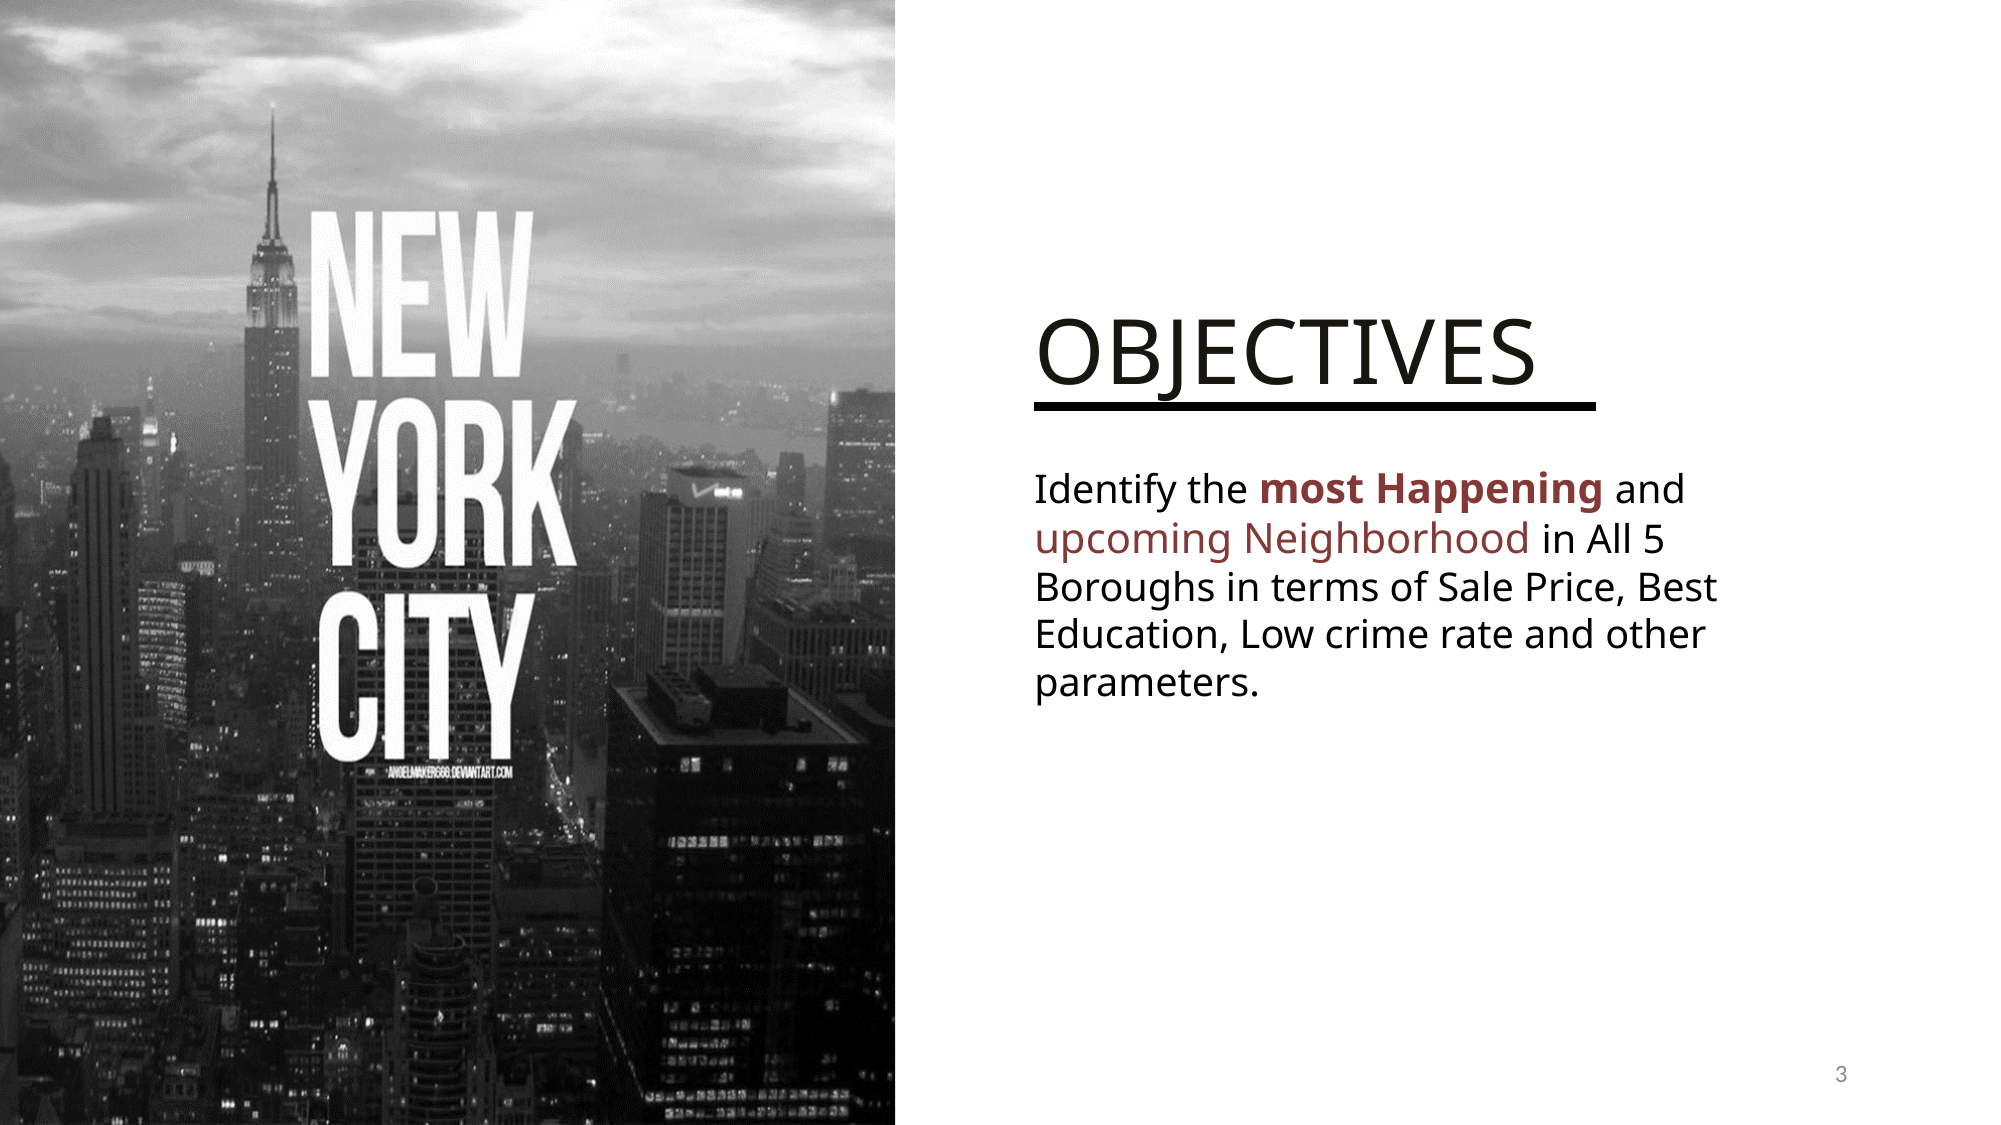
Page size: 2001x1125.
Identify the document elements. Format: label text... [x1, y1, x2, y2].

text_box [1034, 294, 1925, 707]
slide_number 3 [1412, 1042, 1863, 1103]
picture [0, 0, 896, 1125]
